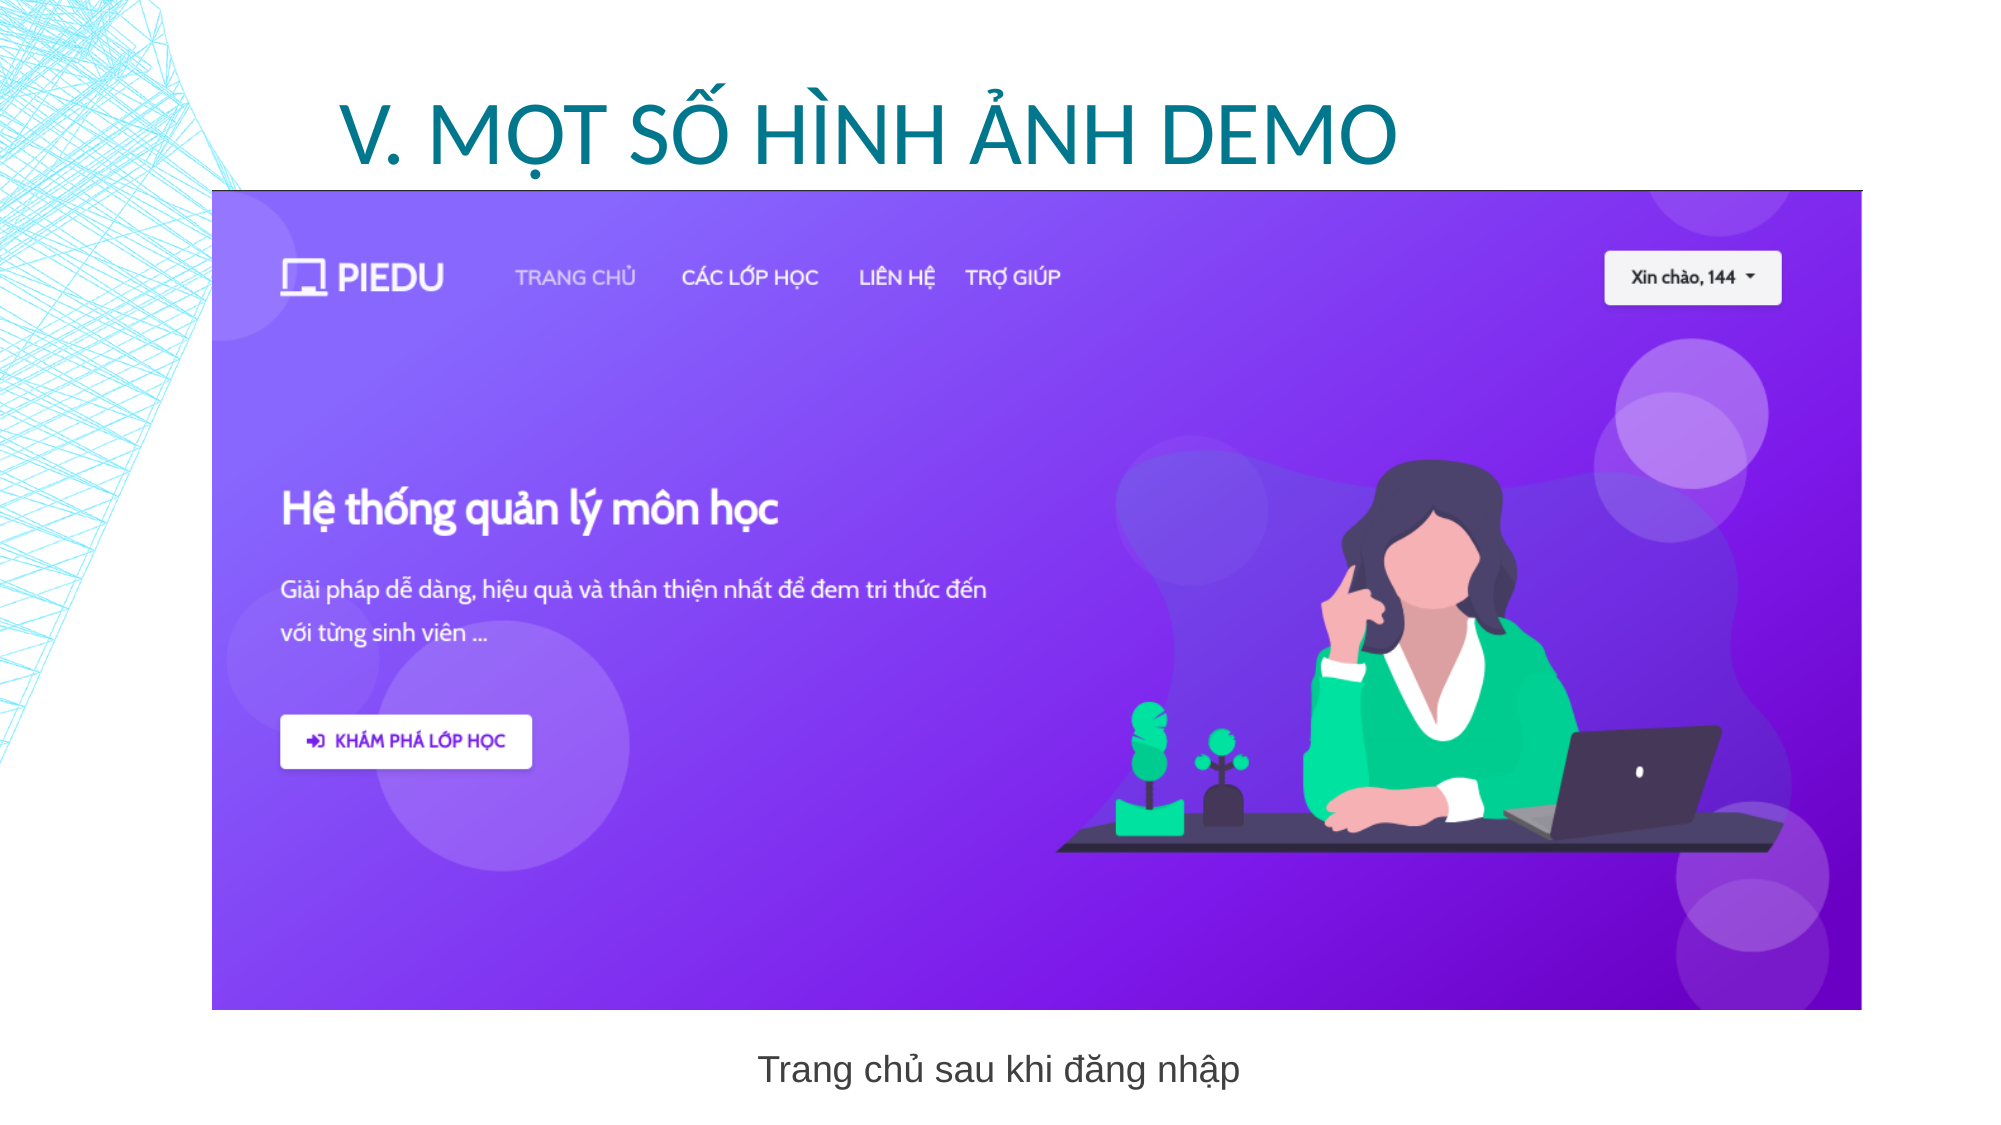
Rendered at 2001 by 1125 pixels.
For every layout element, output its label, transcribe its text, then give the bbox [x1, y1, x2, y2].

title V. Một số hình ảnh demo [324, 62, 1863, 190]
text_box Trang chủ sau khi đăng nhập [597, 1038, 1400, 1098]
picture [0, 0, 2001, 1125]
